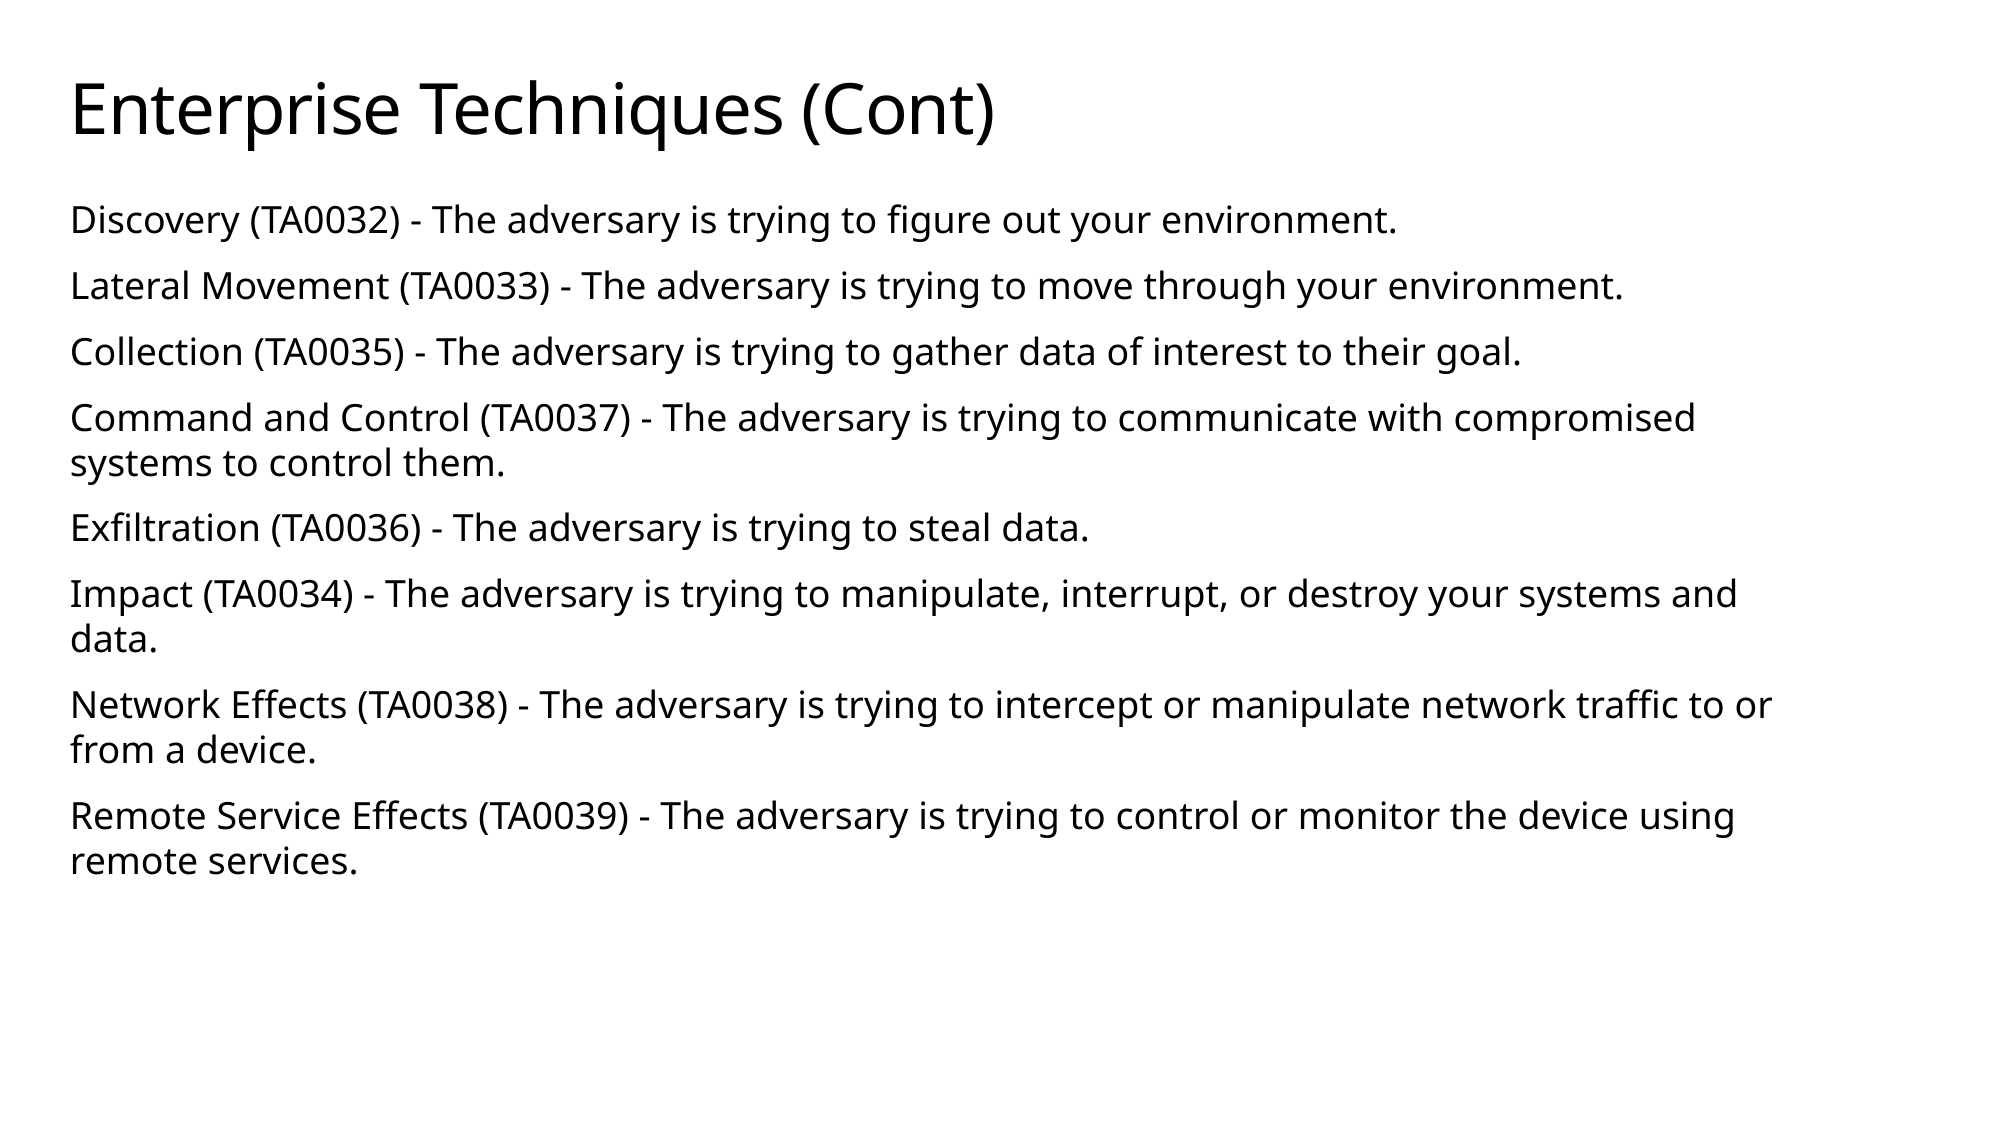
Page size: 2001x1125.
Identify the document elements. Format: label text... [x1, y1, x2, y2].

list Discovery (TA0032) - The adversary is trying to figure out your environment. Lateral Movement (TA0033) - The adversary is trying to move through your environment. Collection (TA0035) - The adversary is trying to gather data of interest to their goal. Command and Control (TA0037) - The adversary is trying to communicate with compromised systems to control them. Exfiltration (TA0036) - The adversary is trying to steal data. Impact (TA0034) - The adversary is trying to manipulate, interrupt, or destroy your systems and data. Network Effects (TA0038) - The adversary is trying to intercept or manipulate network traffic to or from a device. Remote Service Effects (TA0039) - The adversary is trying to control or monitor the device using remote services. [69, 196, 1813, 279]
title Enterprise Techniques (Cont) [69, 36, 1345, 161]
